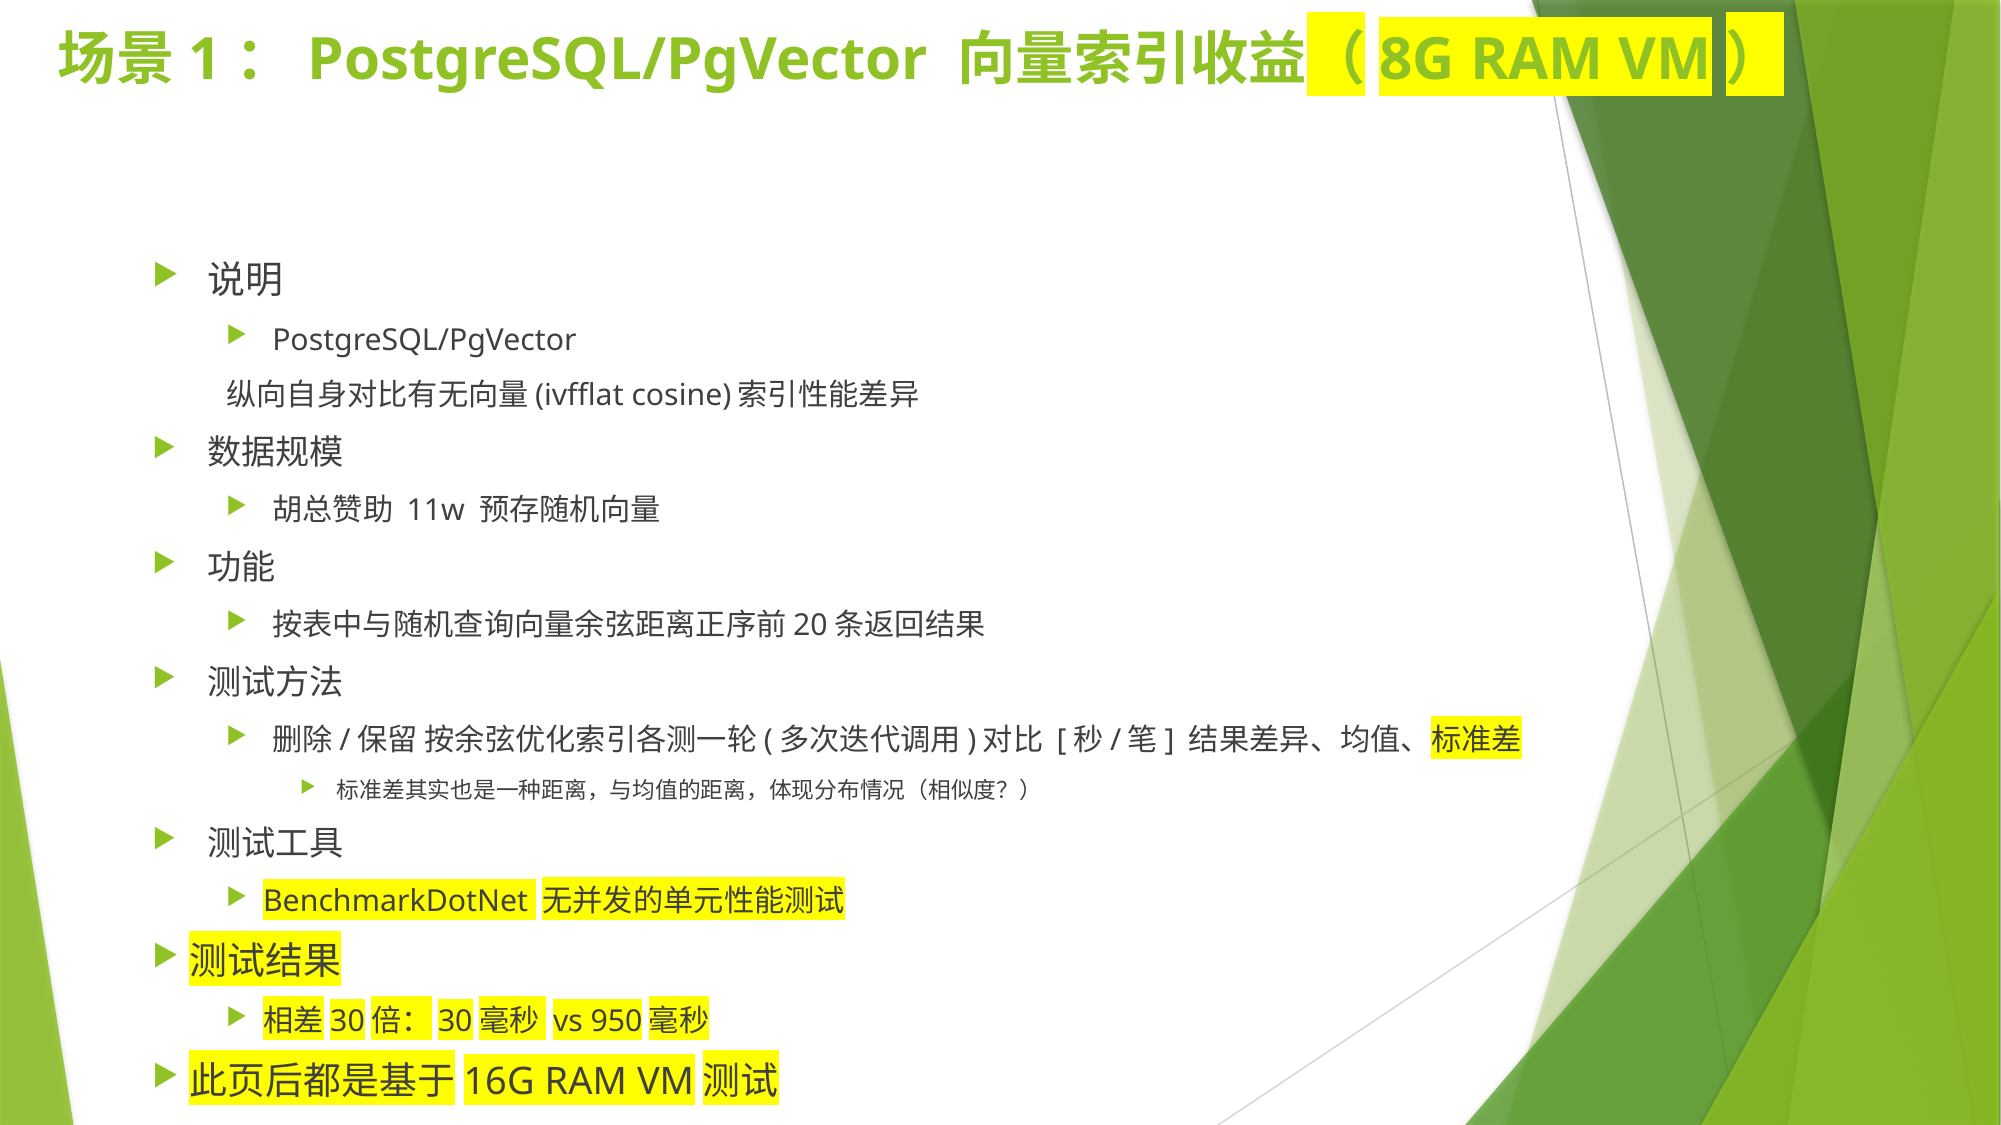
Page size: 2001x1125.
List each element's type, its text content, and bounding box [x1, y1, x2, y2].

list 说明 PostgreSQL/PgVector 纵向自身对比有无向量(ivfflat cosine)索引性能差异 数据规模 胡总赞助 11w 预存随机向量 功能 按表中与随机查询向量余弦距离正序前20条返回结果 测试方法 删除/保留 按余弦优化索引各测一轮(多次迭代调用)对比 [秒/笔] 结果差异、均值、标准差 标准差其实也是一种距离，与均值的距离，体现分布情况（相似度？） 测试工具 BenchmarkDotNet 无并发的单元性能测试 测试结果 相差30倍：30毫秒 vs 950毫秒 此页后都是基于16G RAM VM测试 [137, 248, 1863, 1112]
title 场景1：PostgreSQL/PgVector 向量索引收益（8G RAM VM） [42, 13, 1879, 231]
